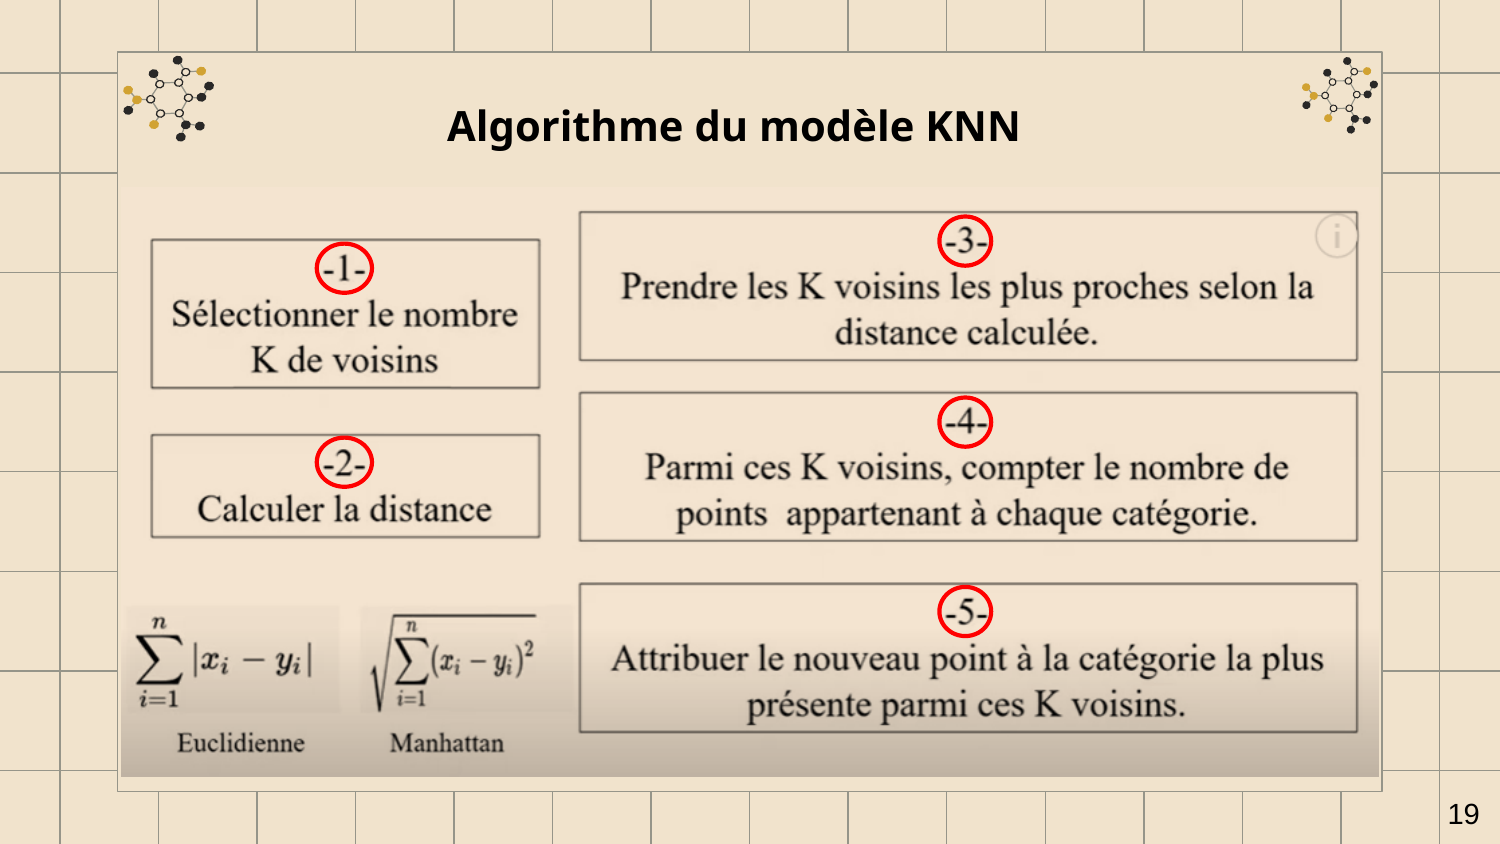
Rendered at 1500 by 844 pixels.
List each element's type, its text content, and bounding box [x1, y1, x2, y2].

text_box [1301, 58, 1381, 136]
text_box 19 [1432, 787, 1497, 838]
picture [121, 187, 1379, 777]
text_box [121, 58, 217, 144]
text_box Algorithme du modèle KNN [432, 88, 1047, 157]
